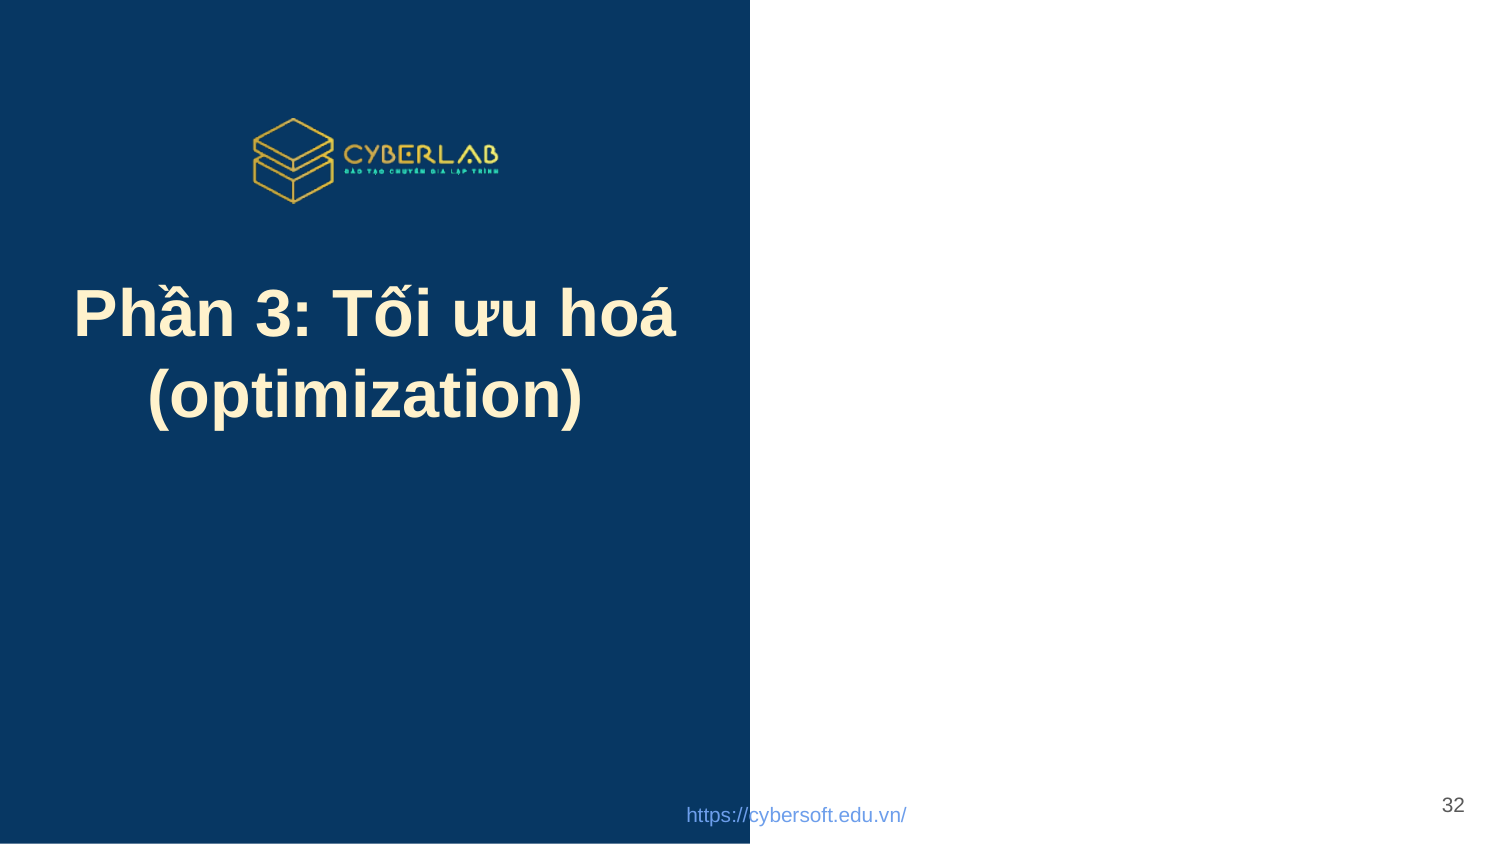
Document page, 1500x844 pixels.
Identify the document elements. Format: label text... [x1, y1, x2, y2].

title Phần 3: Tối ưu hoá (optimization) [43, 202, 708, 446]
picture [239, 118, 511, 202]
slide_number 32 [1389, 782, 1480, 830]
